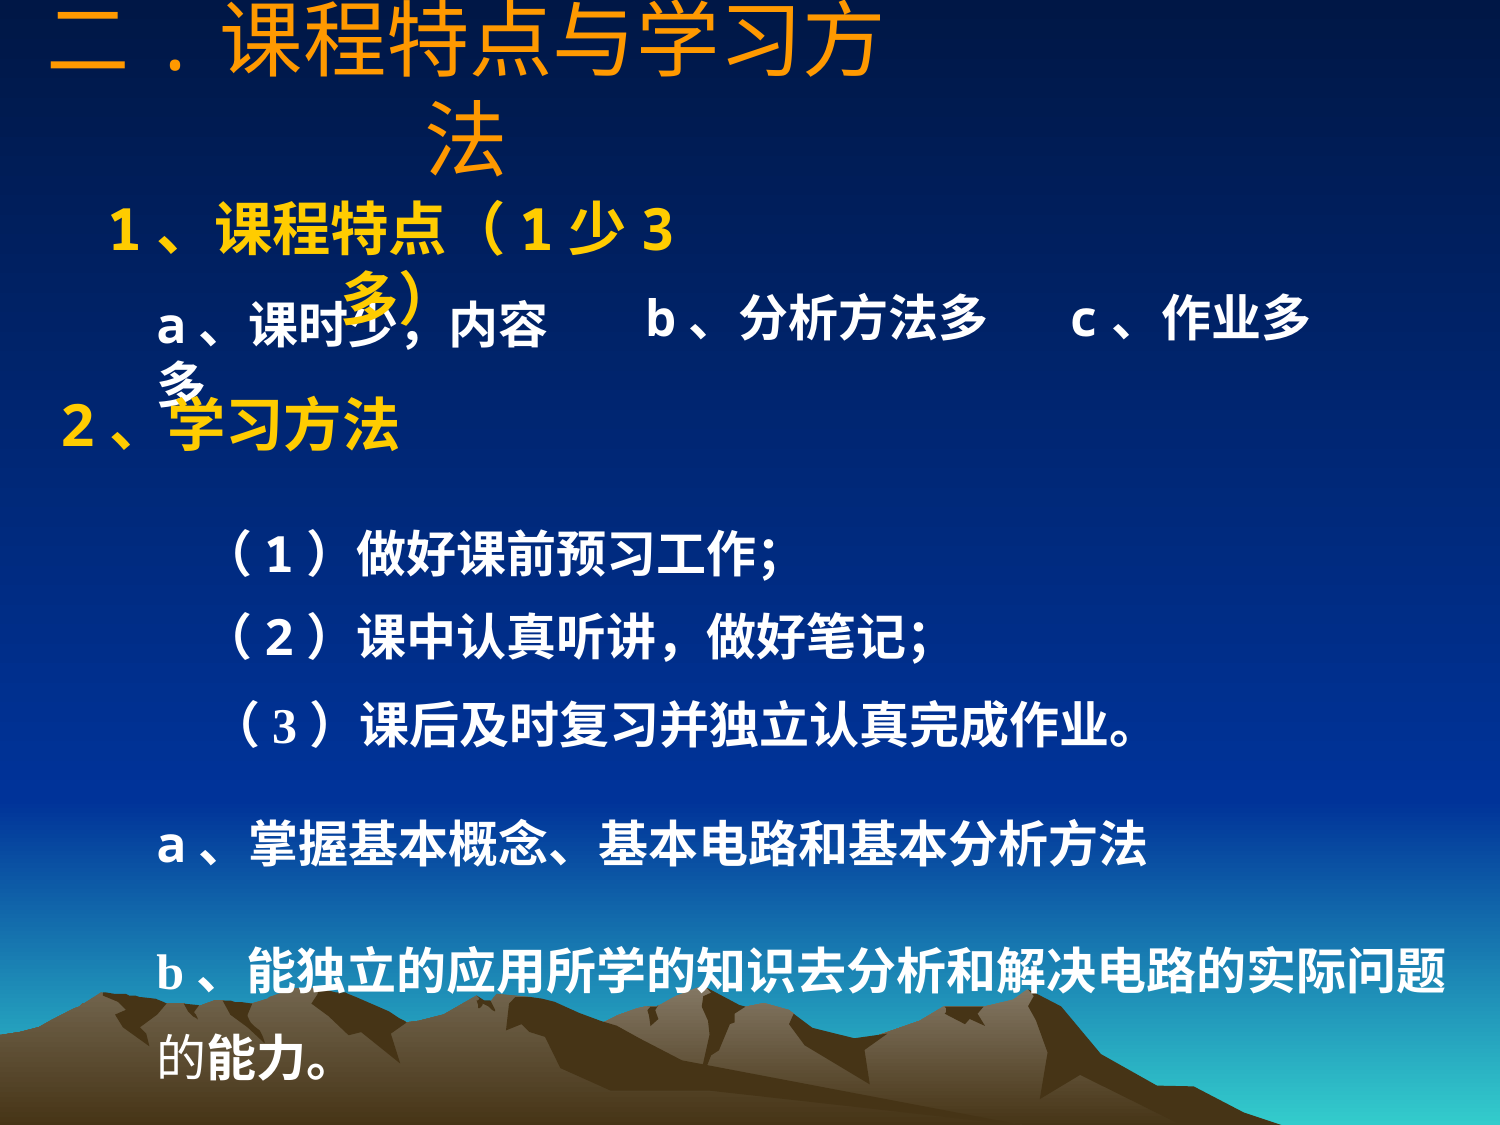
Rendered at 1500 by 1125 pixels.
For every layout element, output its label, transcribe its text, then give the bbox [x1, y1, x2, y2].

text_box （1）做好课前预习工作； [153, 515, 863, 591]
text_box 1、课程特点（1少3多） [47, 184, 750, 340]
text_box b、分析方法多 [631, 278, 1016, 354]
text_box b、能独立的应用所学的知识去分析和解决电路的实际问题的能力。 [141, 905, 1470, 1094]
text_box （3）课后及时复习并独立认真完成作业。 [127, 686, 1174, 762]
text_box 二.课程特点与学习方法 [0, 36, 933, 137]
text_box 2、学习方法 [0, 373, 461, 474]
text_box （2）课中认真听讲，做好笔记； [153, 597, 999, 673]
text_box a、掌握基本概念、基本电路和基本分析方法 [141, 804, 1335, 880]
text_box c、作业多 [1054, 278, 1327, 354]
text_box a、课时少，内容多 [141, 340, 605, 422]
